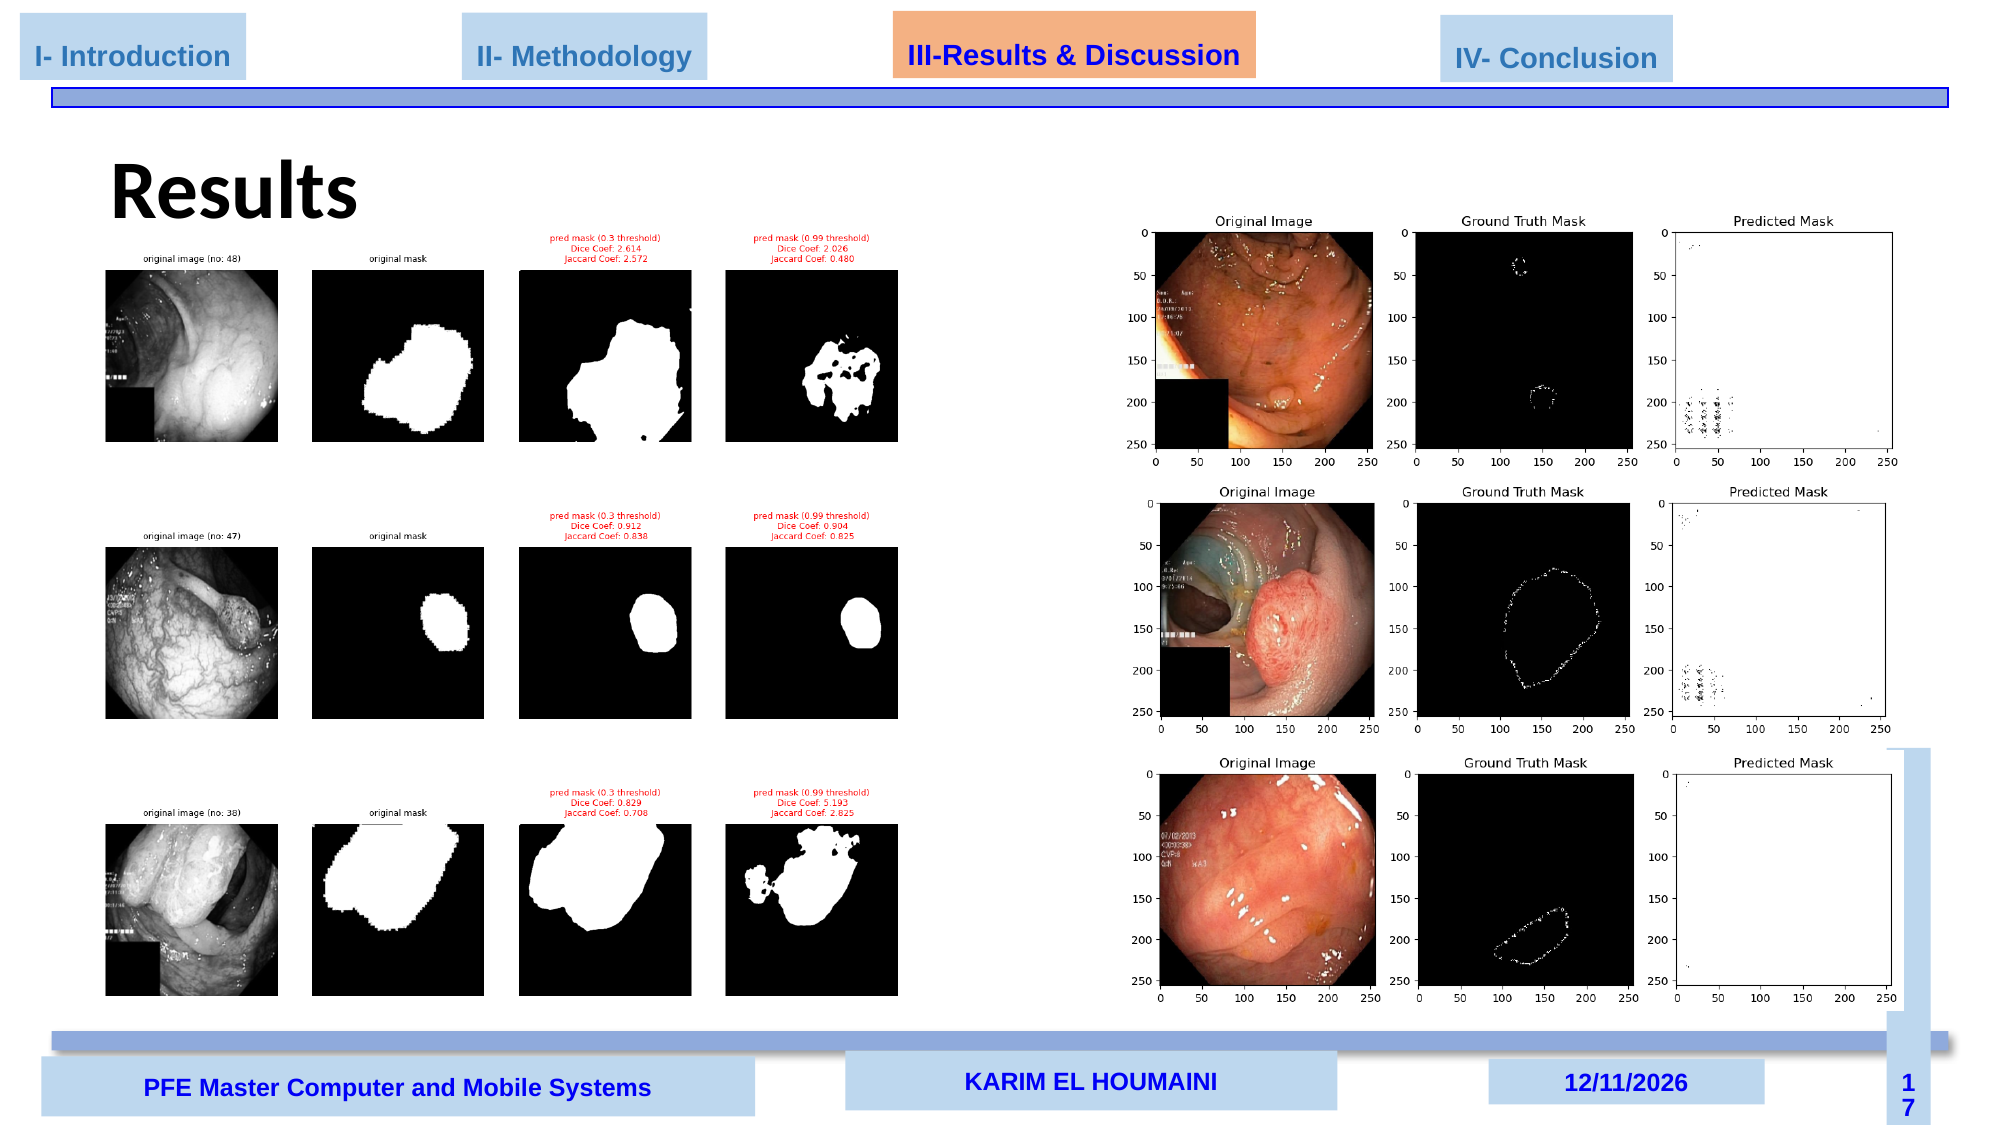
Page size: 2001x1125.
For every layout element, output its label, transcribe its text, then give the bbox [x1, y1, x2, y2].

text_box [51, 1030, 1886, 1052]
text_box IV- Conclusion [1440, 14, 1673, 83]
text_box II- Methodology [461, 12, 708, 80]
text_box III-Results & Discussion [892, 10, 1256, 79]
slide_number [1488, 1058, 1765, 1105]
footer KARIM EL HOUMAINI [845, 1050, 1338, 1111]
text_box I- Introduction [19, 12, 247, 80]
picture [1123, 750, 1905, 1011]
text_box Results [95, 128, 701, 224]
picture [95, 224, 907, 1006]
text_box [51, 87, 1949, 108]
picture [1124, 479, 1898, 742]
picture [1118, 208, 1905, 475]
slide_number 17 [1886, 747, 1931, 1125]
text_box [1931, 1030, 1949, 1052]
text_box PFE Master Computer and Mobile Systems [41, 1056, 756, 1117]
